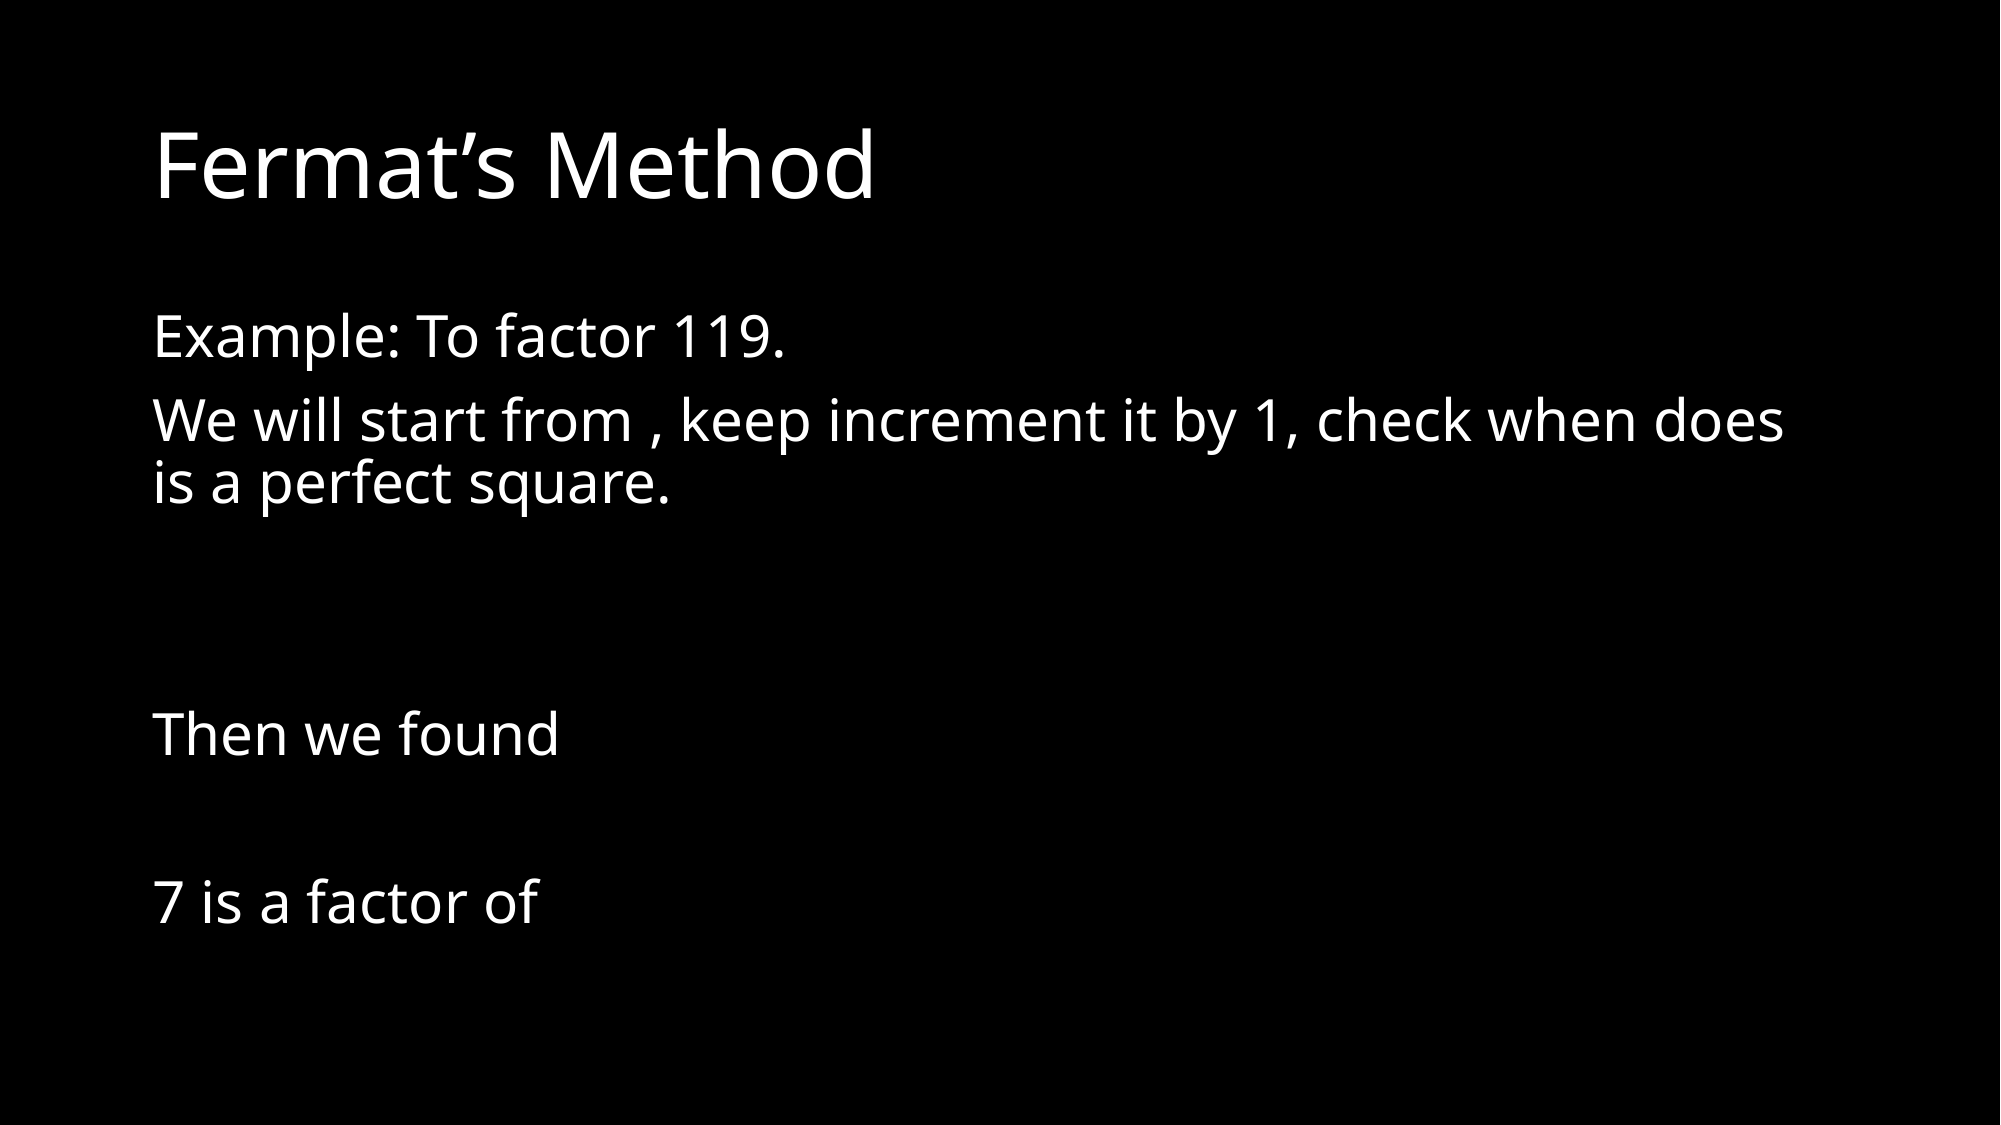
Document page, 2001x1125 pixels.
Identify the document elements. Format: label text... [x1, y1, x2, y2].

title Fermat’s Method [137, 59, 1863, 278]
